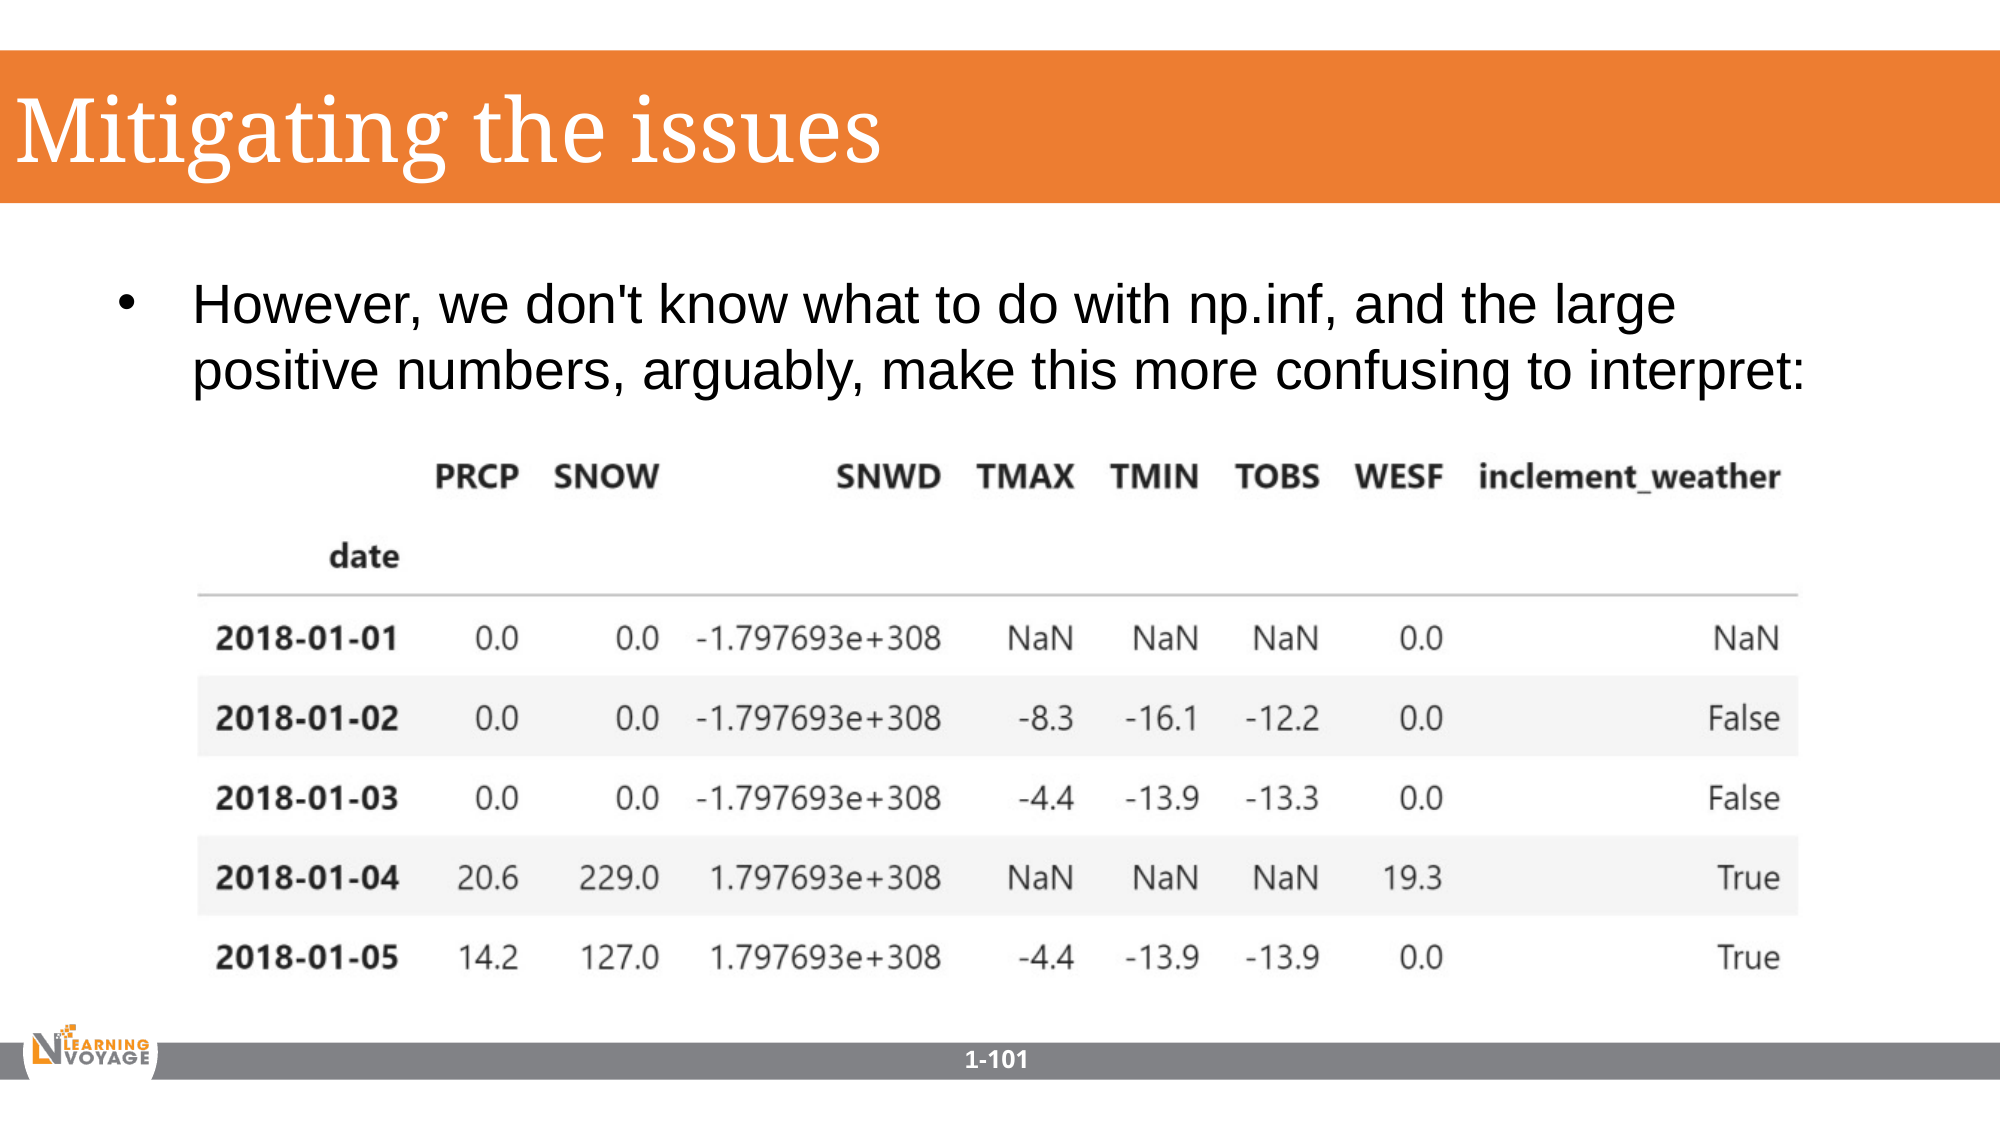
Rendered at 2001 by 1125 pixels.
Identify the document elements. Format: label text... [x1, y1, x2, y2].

picture [0, 942, 192, 1125]
slide_number 1-101 [923, 1026, 1045, 1095]
text_box Mitigating the issues [0, 49, 2000, 204]
picture [197, 452, 1803, 992]
text_box However, we don't know what to do with np.inf, and the large positive numbers, arguably, make this more confusing to interpret: [117, 264, 1883, 401]
